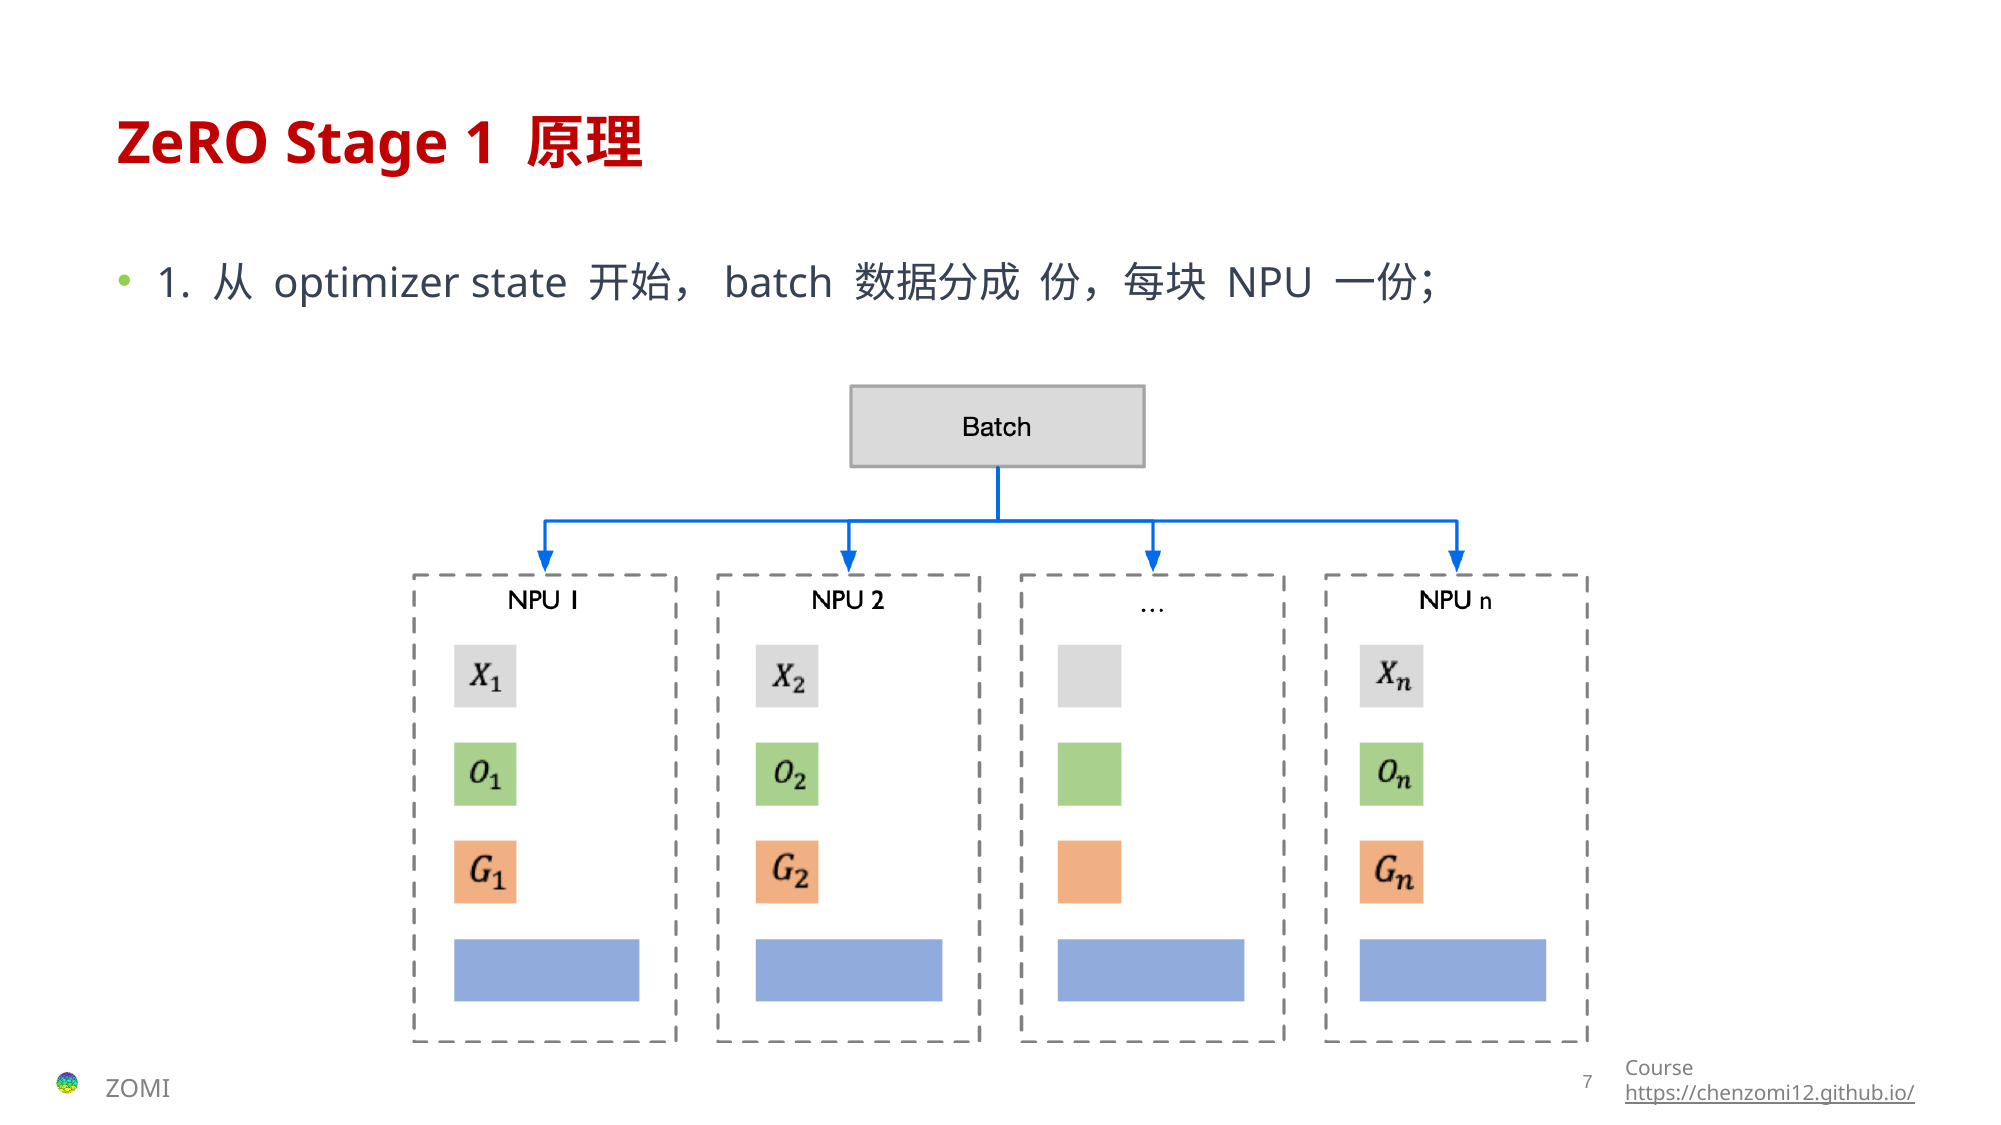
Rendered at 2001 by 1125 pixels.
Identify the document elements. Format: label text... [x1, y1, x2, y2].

picture [411, 384, 1589, 1043]
picture [57, 1073, 77, 1093]
title ZeRO Stage 1 原理 [102, 91, 1901, 189]
